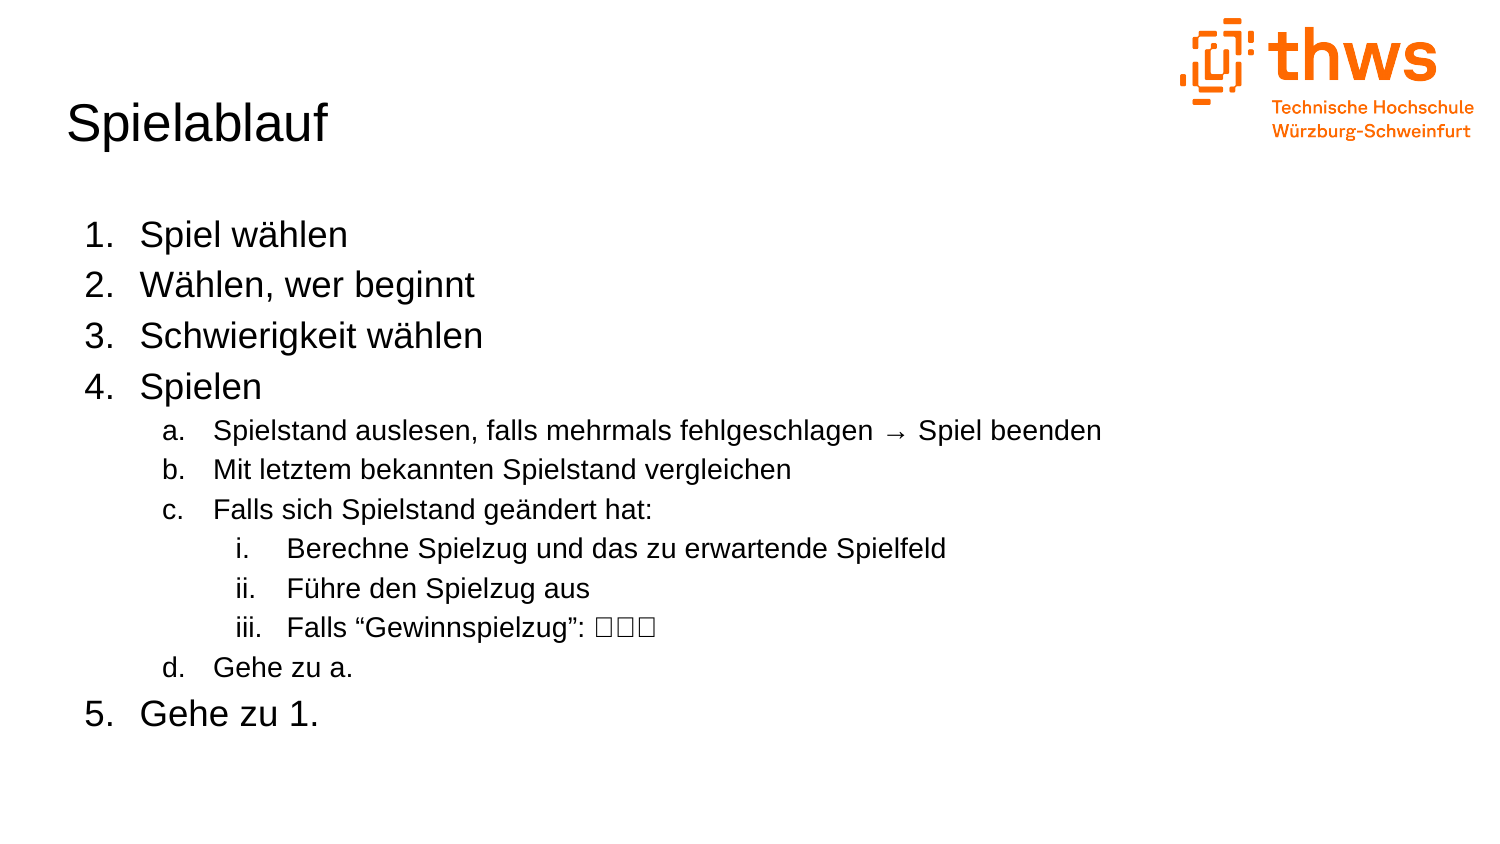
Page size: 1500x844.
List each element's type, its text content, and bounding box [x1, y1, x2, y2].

list Spiel wählen Wählen, wer beginnt Schwierigkeit wählen Spielen Spielstand auslesen, falls mehrmals fehlgeschlagen → Spiel beenden Mit letztem bekannten Spielstand vergleichen Falls sich Spielstand geändert hat: Berechne Spielzug und das zu erwartende Spielfeld Führe den Spielzug aus Falls “Gewinnspielzug”: 🎉🎉🎉 Gehe zu a. Gehe zu 1. [51, 189, 1449, 750]
picture [1160, 0, 1500, 166]
title Spielablauf [51, 72, 1155, 167]
